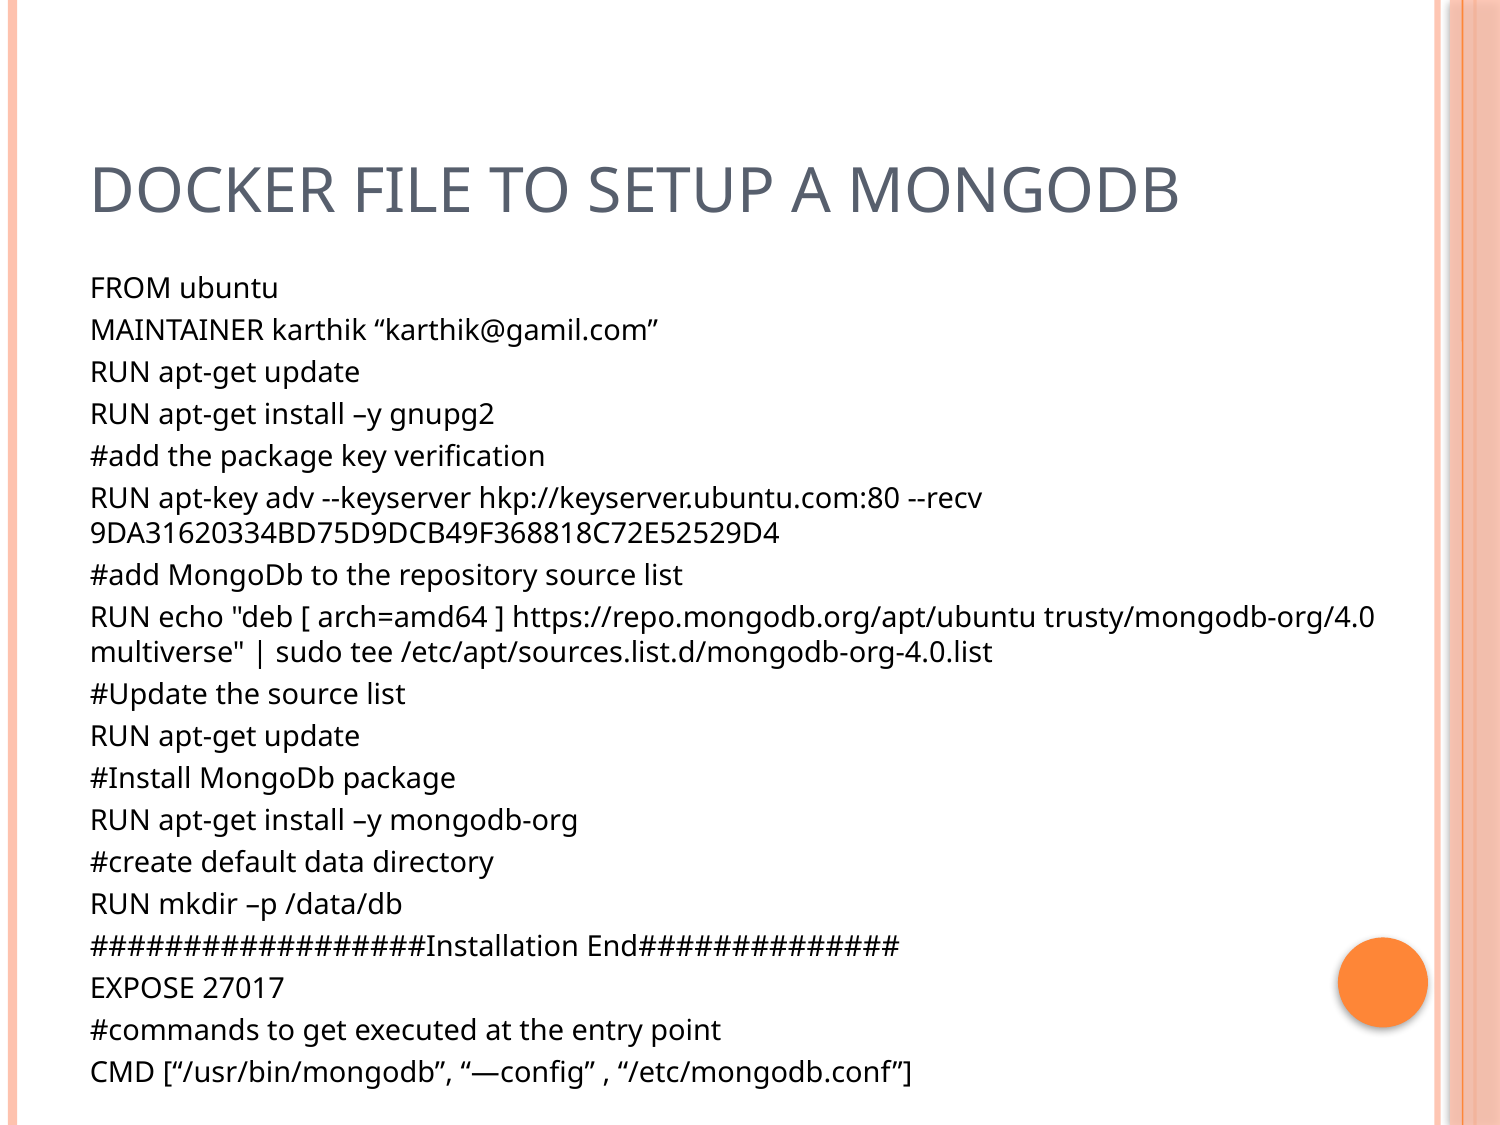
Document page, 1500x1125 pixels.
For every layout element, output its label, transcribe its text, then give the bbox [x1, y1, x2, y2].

title Docker file to setup a mongodb [75, 45, 1300, 233]
list FROM ubuntu MAINTAINER karthik “karthik@gamil.com” RUN apt-get update RUN apt-get install –y gnupg2 #add the package key verification RUN apt-key adv --keyserver hkp://keyserver.ubuntu.com:80 --recv 9DA31620334BD75D9DCB49F368818C72E52529D4 #add MongoDb to the repository source list RUN echo "deb [ arch=amd64 ] https://repo.mongodb.org/apt/ubuntu trusty/mongodb-org/4.0 multiverse" | sudo tee /etc/apt/sources.list.d/mongodb-org-4.0.list #Update the source list RUN apt-get update #Install MongoDb package RUN apt-get install –y mongodb-org #create default data directory RUN mkdir –p /data/db ##################Installation End############## EXPOSE 27017 #commands to get executed at the entry point CMD [“/usr/bin/mongodb”, “—config” , “/etc/mongodb.conf”] [75, 262, 1463, 1100]
